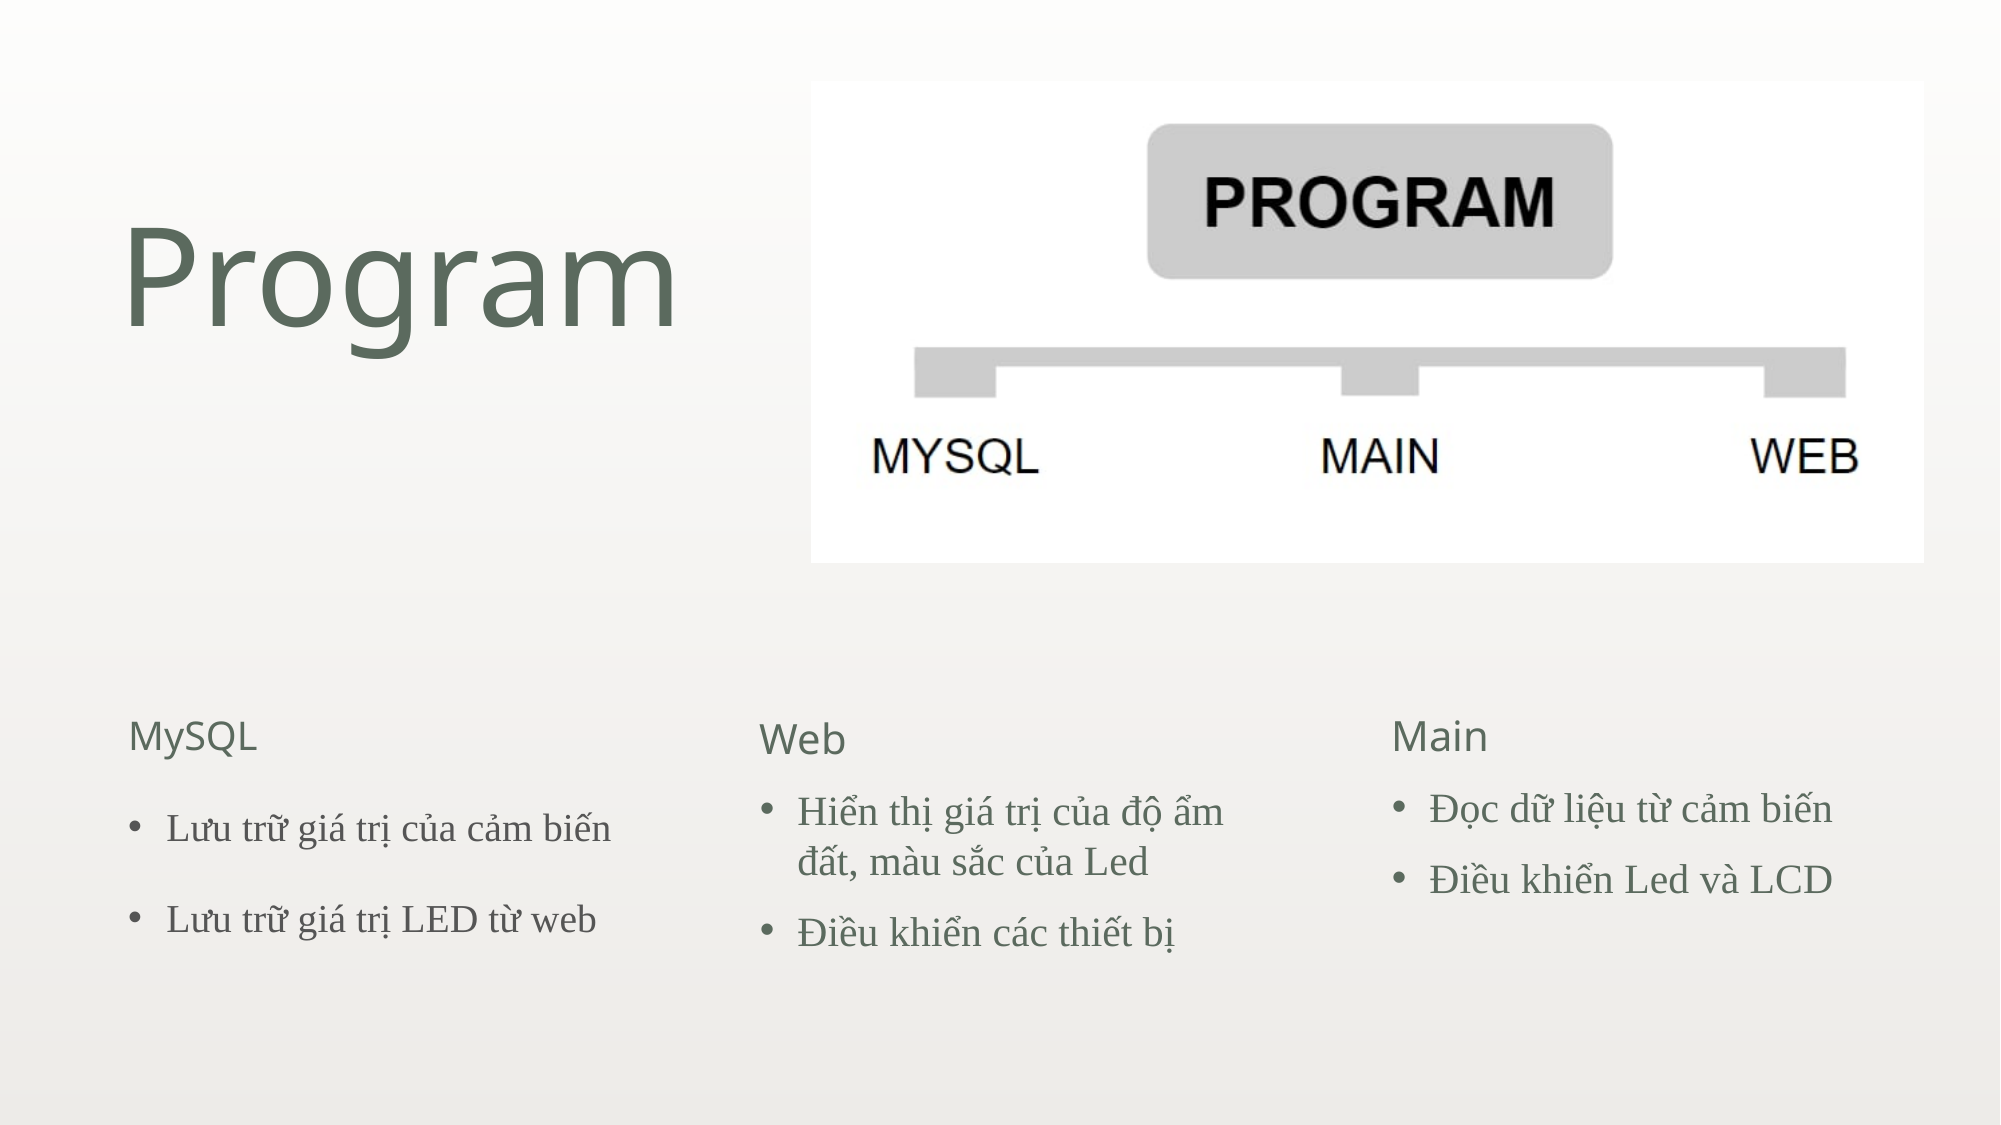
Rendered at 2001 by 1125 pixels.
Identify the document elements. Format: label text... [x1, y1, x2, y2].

text_box Web Hiển thị giá trị của độ ẩm đất, màu sắc của Led Điều khiển các thiết bị [744, 705, 1263, 1014]
picture [811, 81, 1924, 563]
text_box MySQL Lưu trữ giá trị của cảm biến Lưu trữ giá trị LED từ web [113, 703, 631, 1079]
title Program [103, 184, 748, 379]
text_box Main Đọc dữ liệu từ cảm biến Điều khiển Led và LCD [1376, 702, 1895, 1006]
